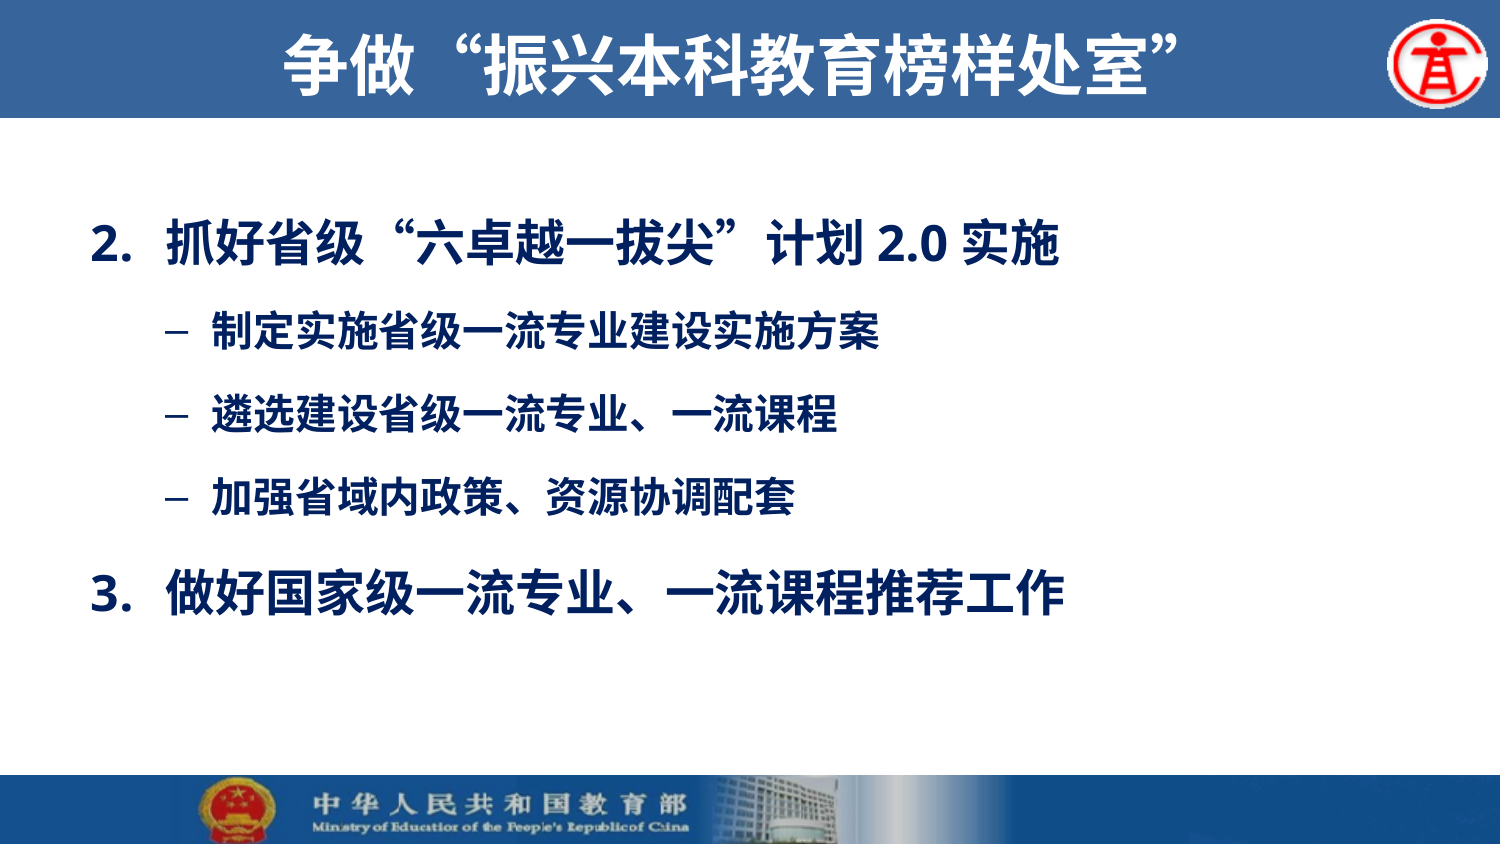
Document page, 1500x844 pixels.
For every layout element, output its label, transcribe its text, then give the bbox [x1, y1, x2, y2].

list 抓好省级“六卓越一拔尖”计划2.0实施 制定实施省级一流专业建设实施方案 遴选建设省级一流专业、一流课程 加强省域内政策、资源协调配套 做好国家级一流专业、一流课程推荐工作 [75, 173, 1425, 673]
title 争做“振兴本科教育榜样处室” [0, 0, 1500, 129]
picture [0, 775, 1500, 844]
